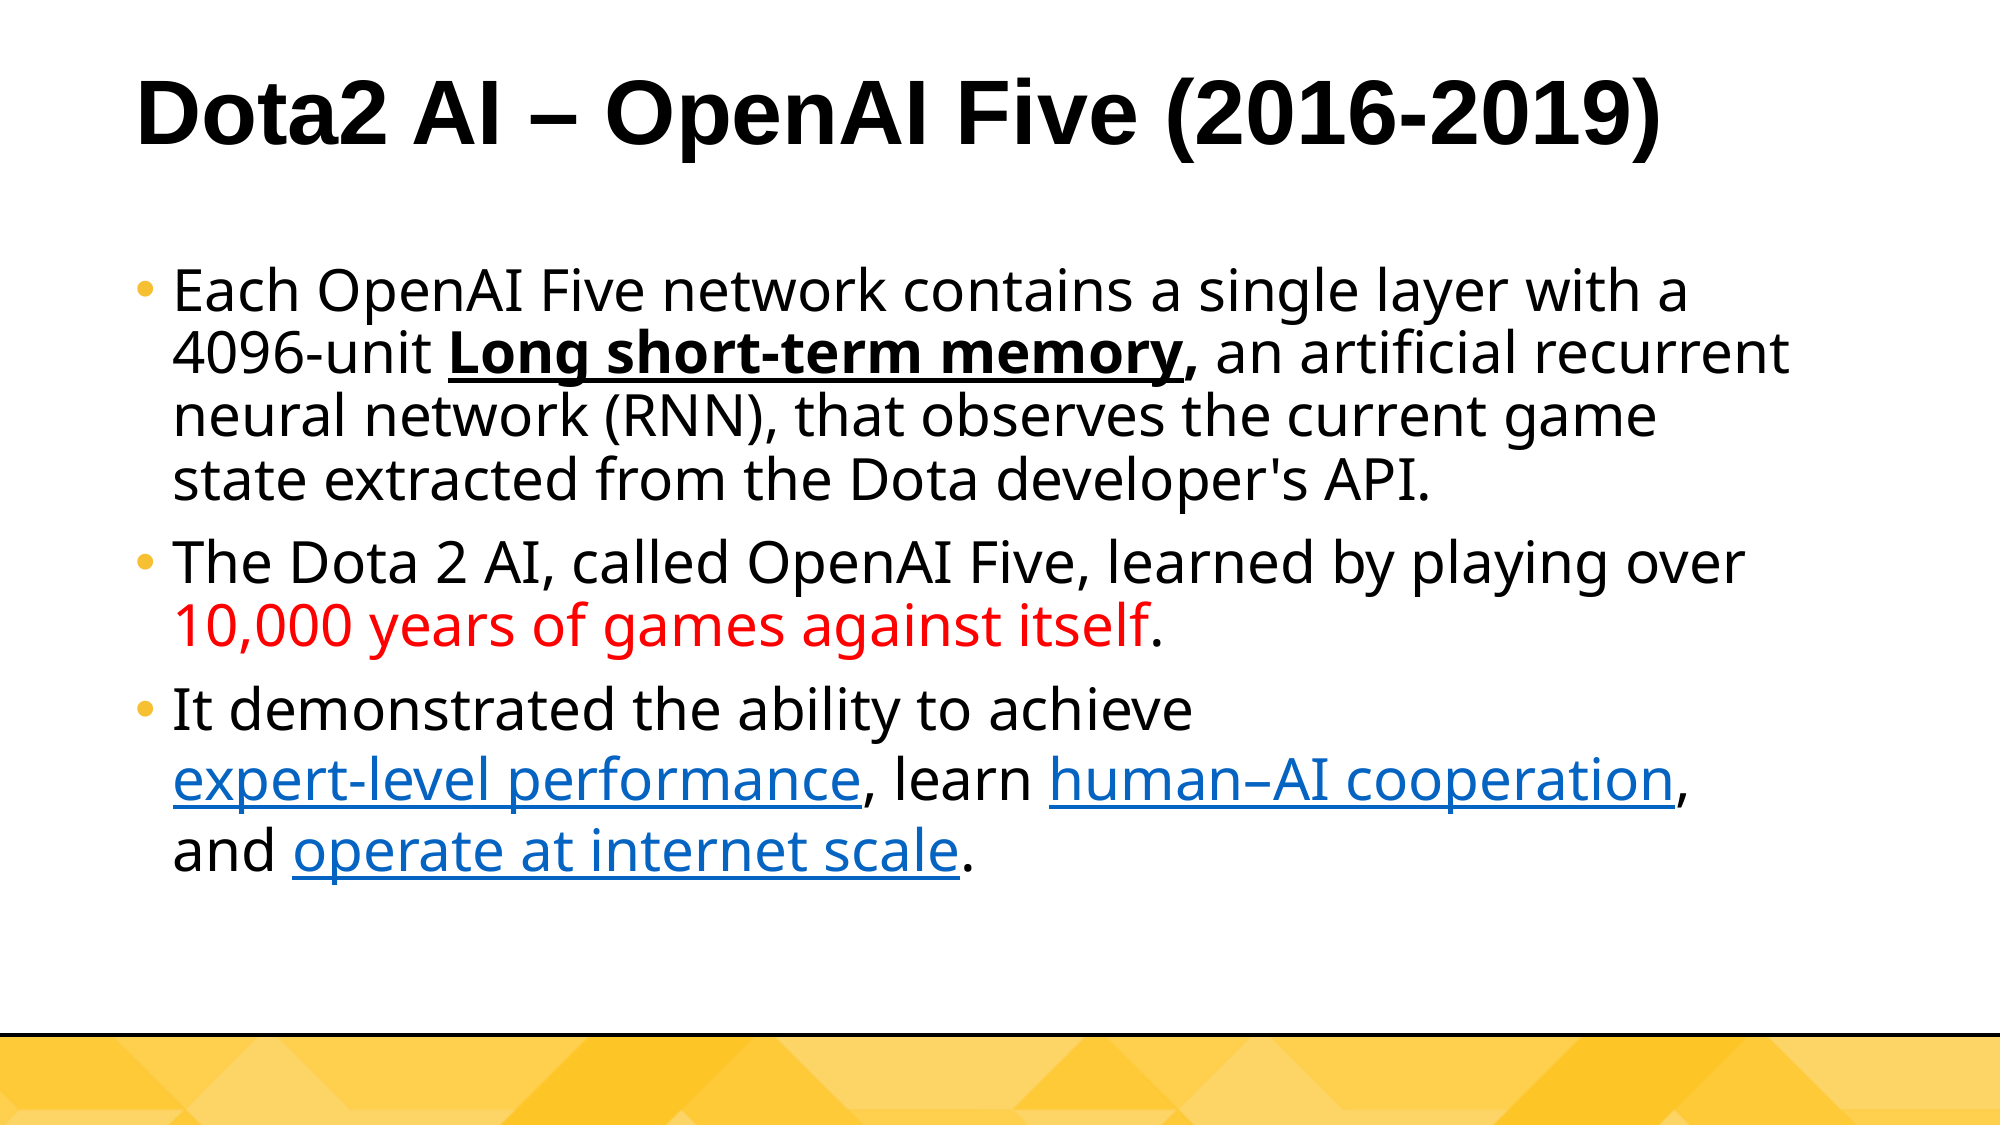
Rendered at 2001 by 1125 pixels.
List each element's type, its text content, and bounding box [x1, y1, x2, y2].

list Each OpenAI Five network contains a single layer with a 4096-unit Long short-term memory, an artificial recurrent neural network (RNN), that observes the current game state extracted from the Dota developer's API. The Dota 2 AI, called OpenAI Five, learned by playing over 10,000 years of games against itself. It demonstrated the ability to achieve expert-level performance, learn human–AI cooperation, and operate at internet scale. [120, 253, 1819, 980]
title Dota2 AI – OpenAI Five (2016-2019) [120, 58, 1846, 194]
